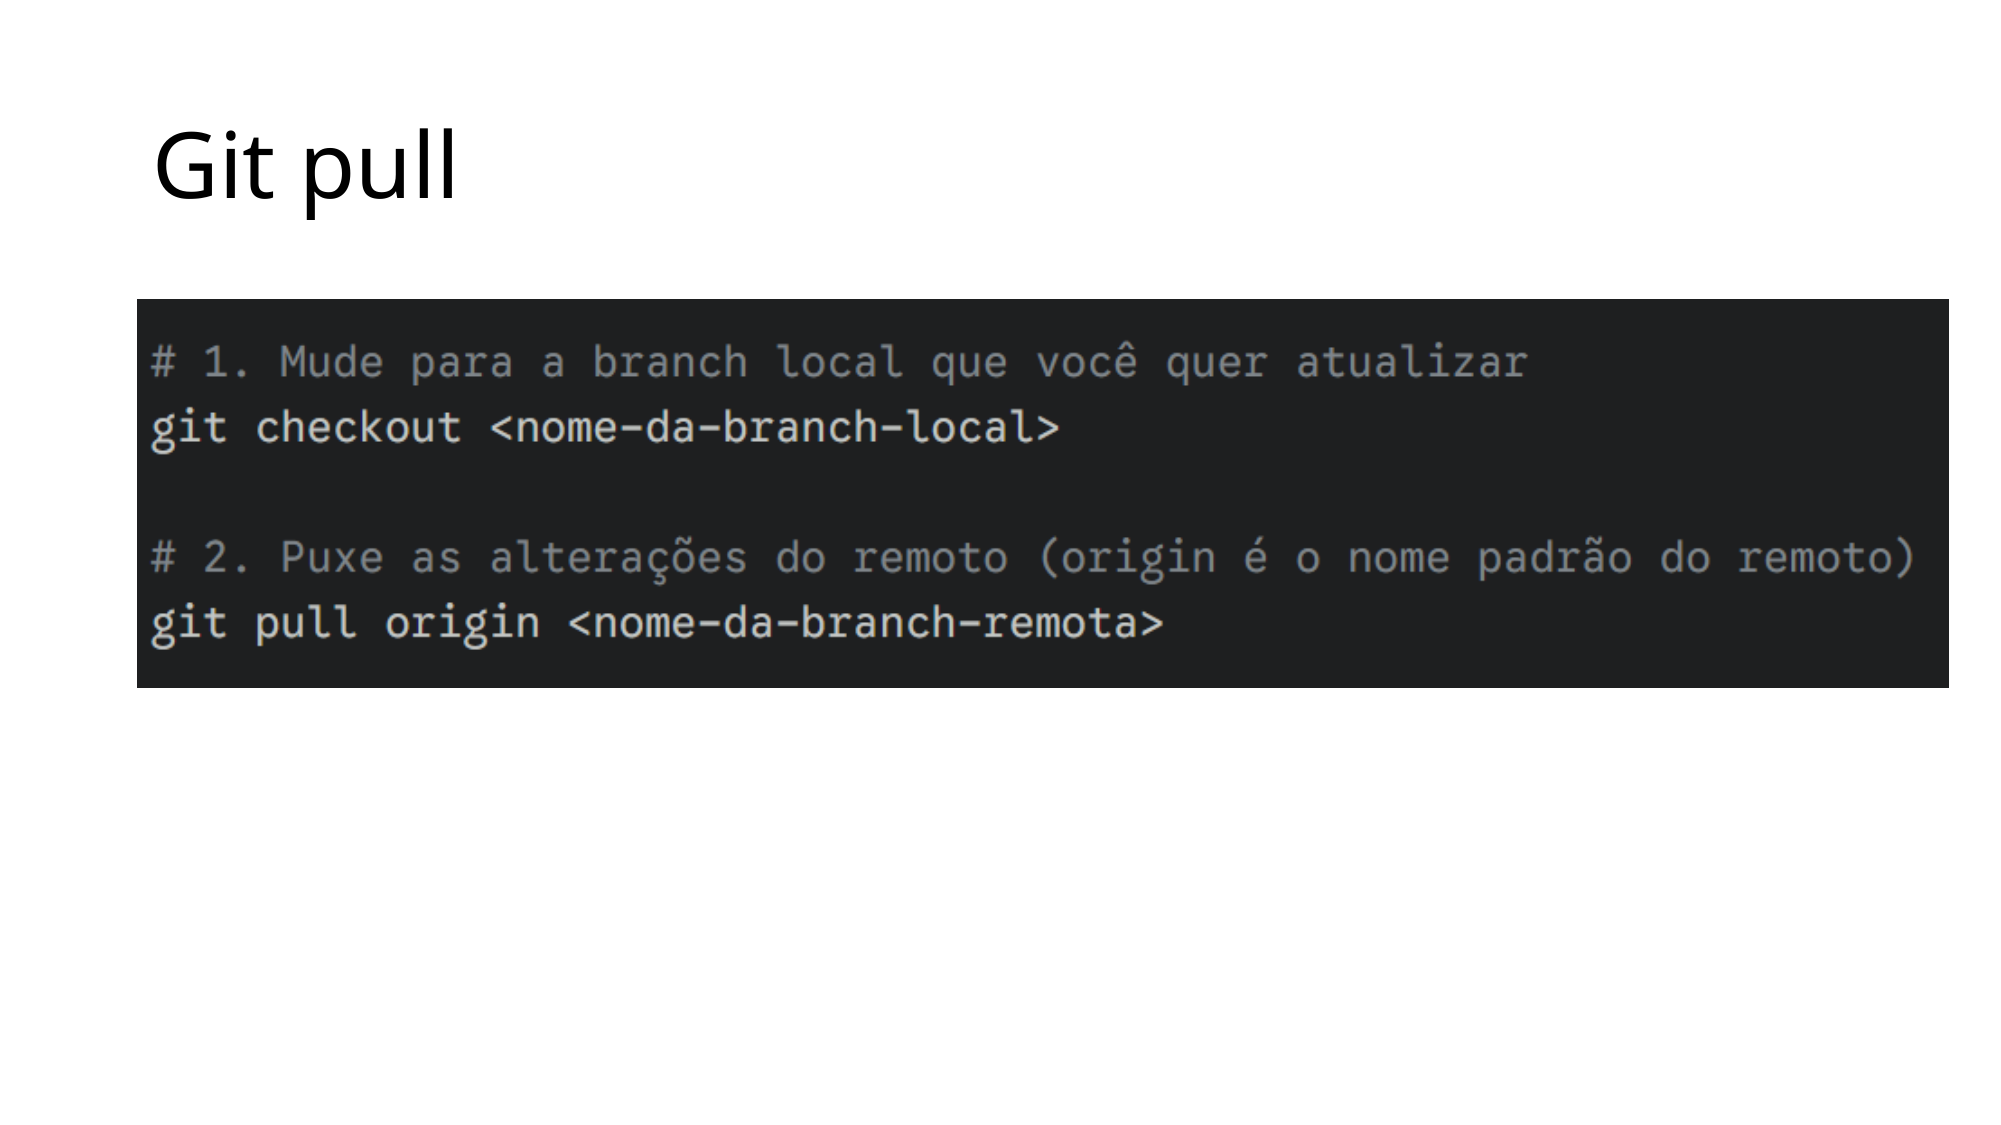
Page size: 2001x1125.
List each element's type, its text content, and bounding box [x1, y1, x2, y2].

picture [137, 299, 1949, 688]
title Git pull [137, 59, 1863, 278]
